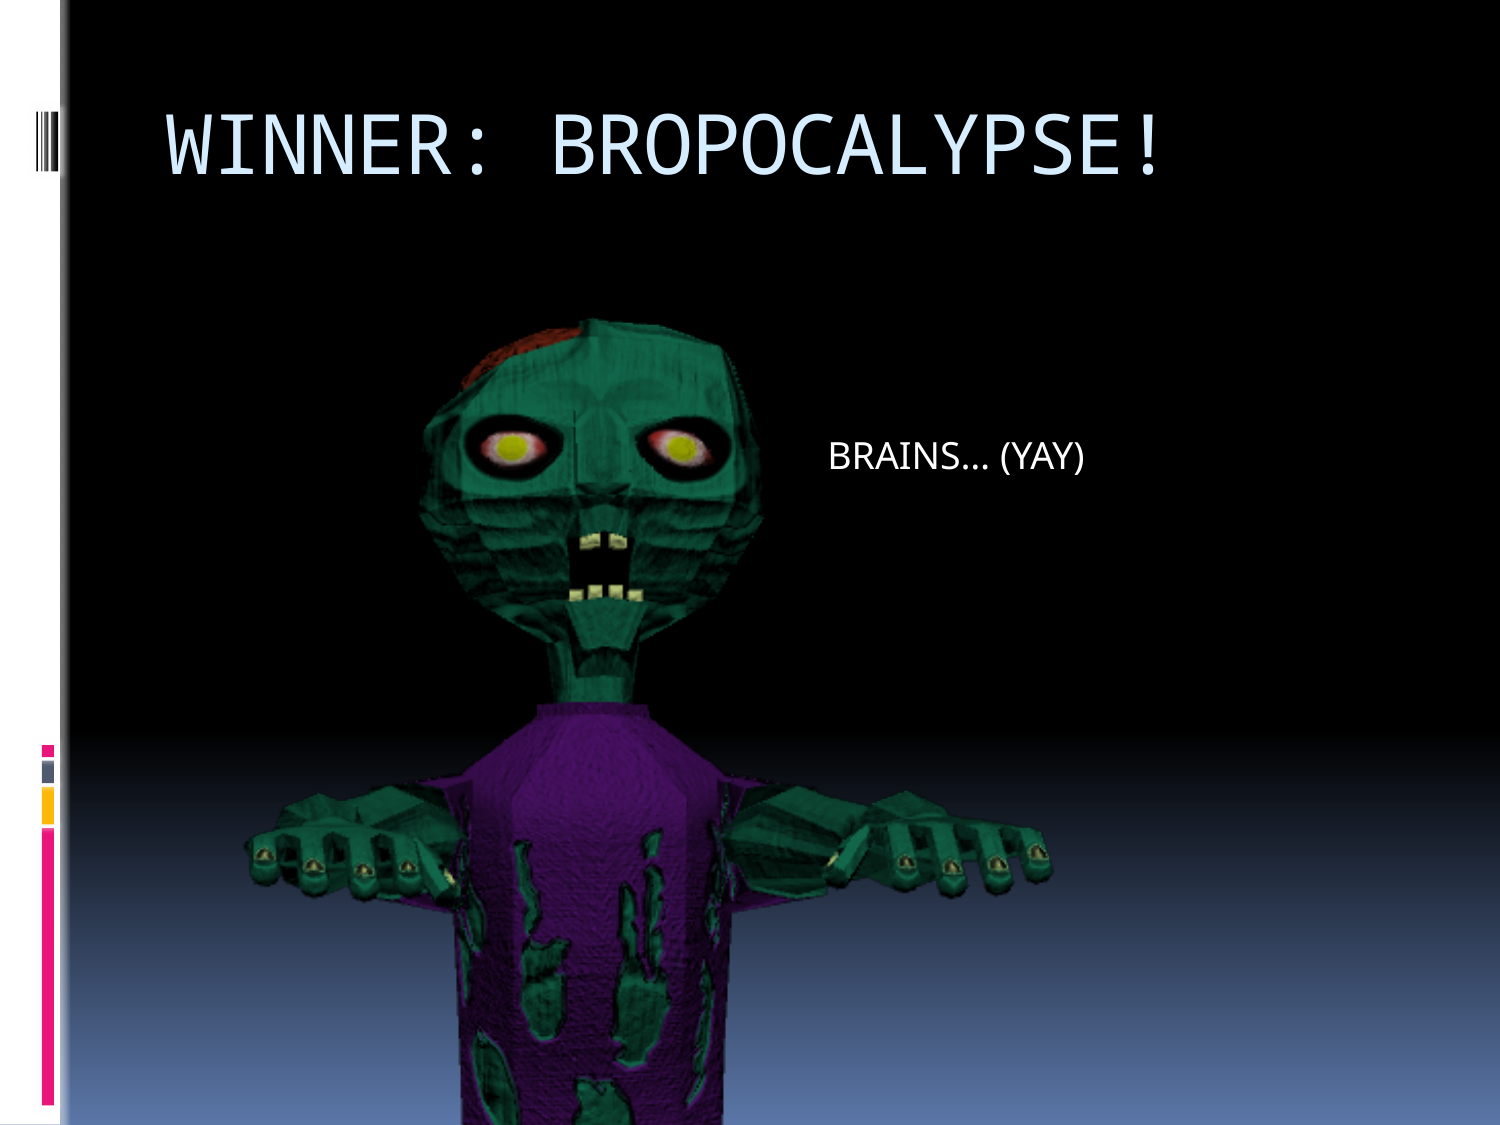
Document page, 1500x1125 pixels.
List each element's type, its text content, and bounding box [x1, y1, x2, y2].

title WINNER: BROPOCALYPSE! [150, 83, 1425, 234]
picture [0, 249, 1500, 1125]
